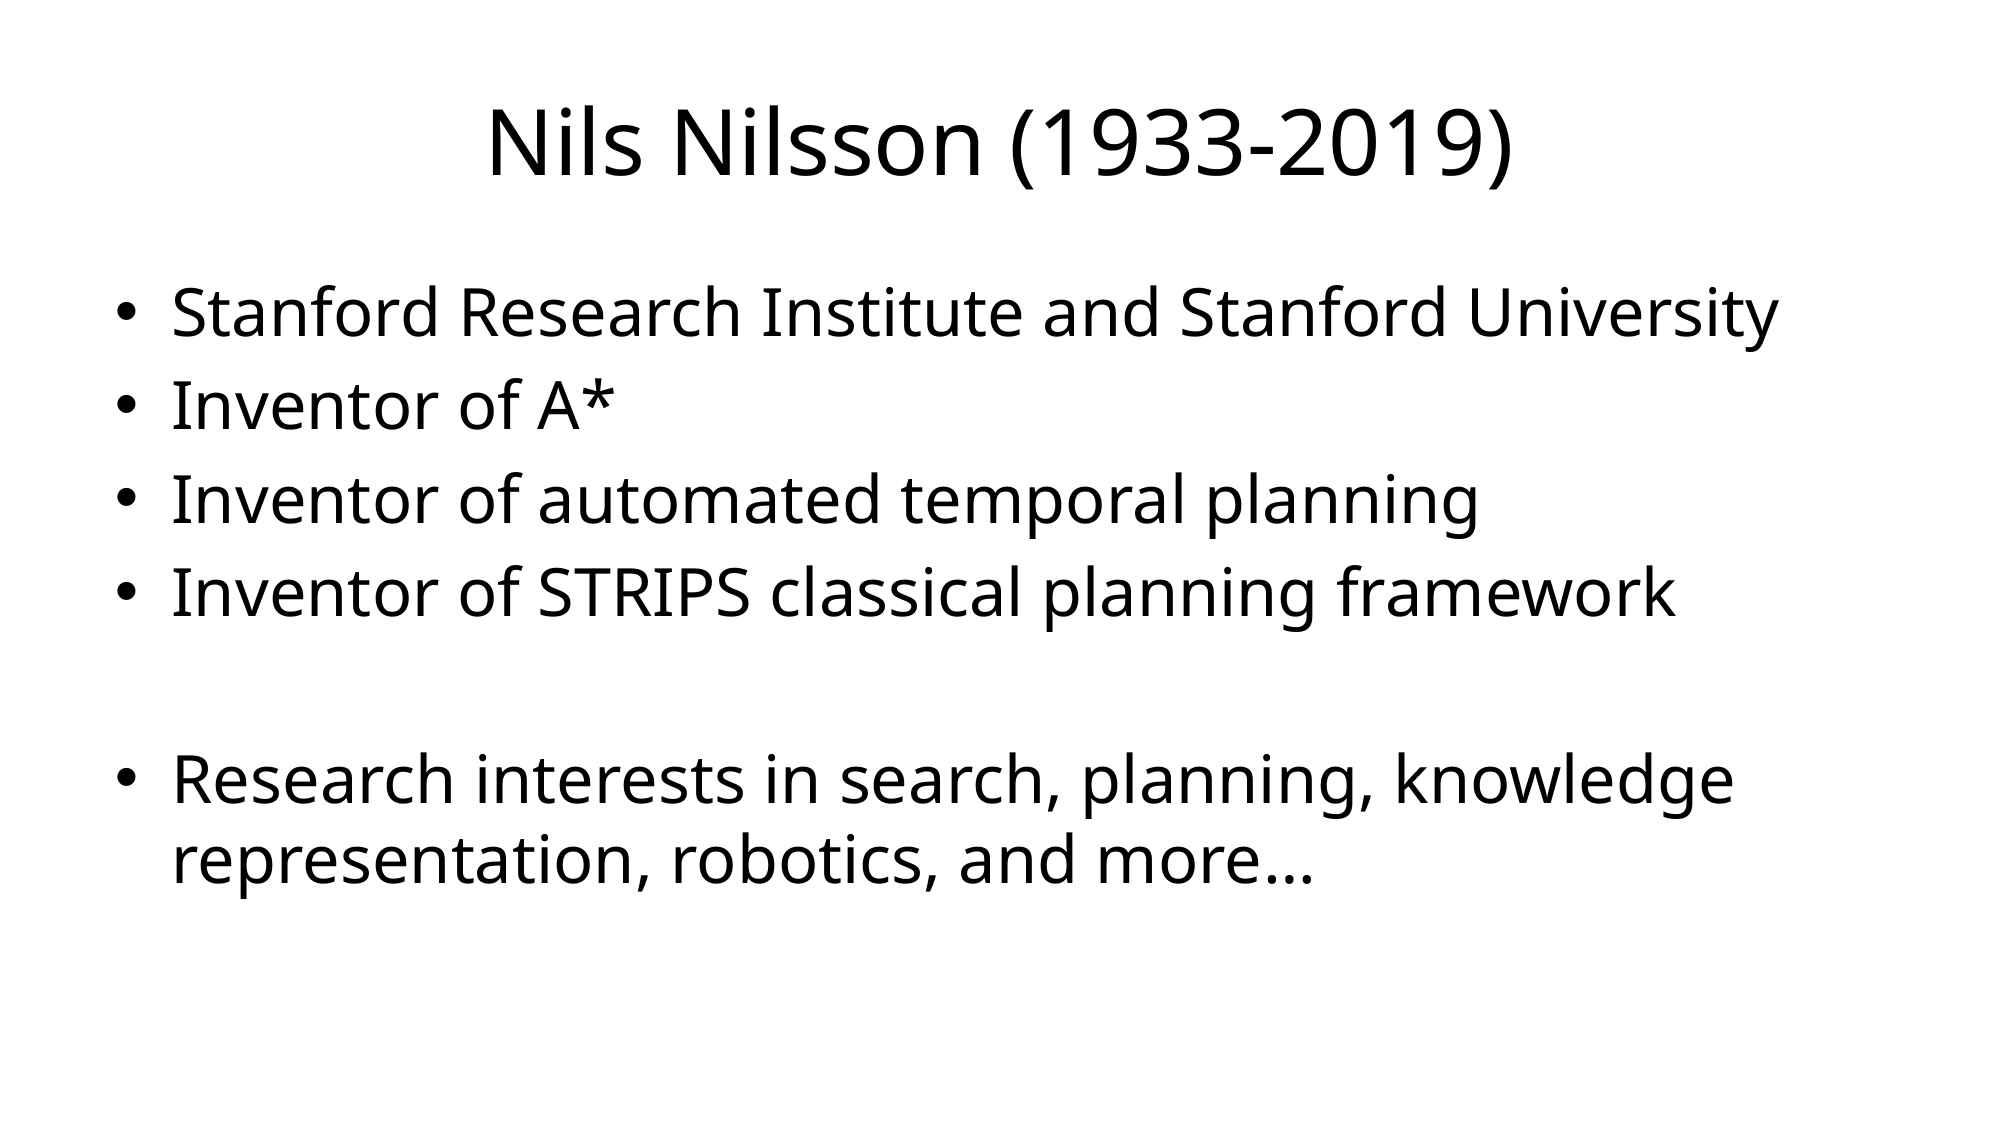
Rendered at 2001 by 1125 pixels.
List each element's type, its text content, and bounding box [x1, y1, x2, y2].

list Stanford Research Institute and Stanford University Inventor of A* Inventor of automated temporal planning Inventor of STRIPS classical planning framework Research interests in search, planning, knowledge representation, robotics, and more… [99, 262, 1900, 1005]
title Nils Nilsson (1933-2019) [99, 45, 1900, 233]
